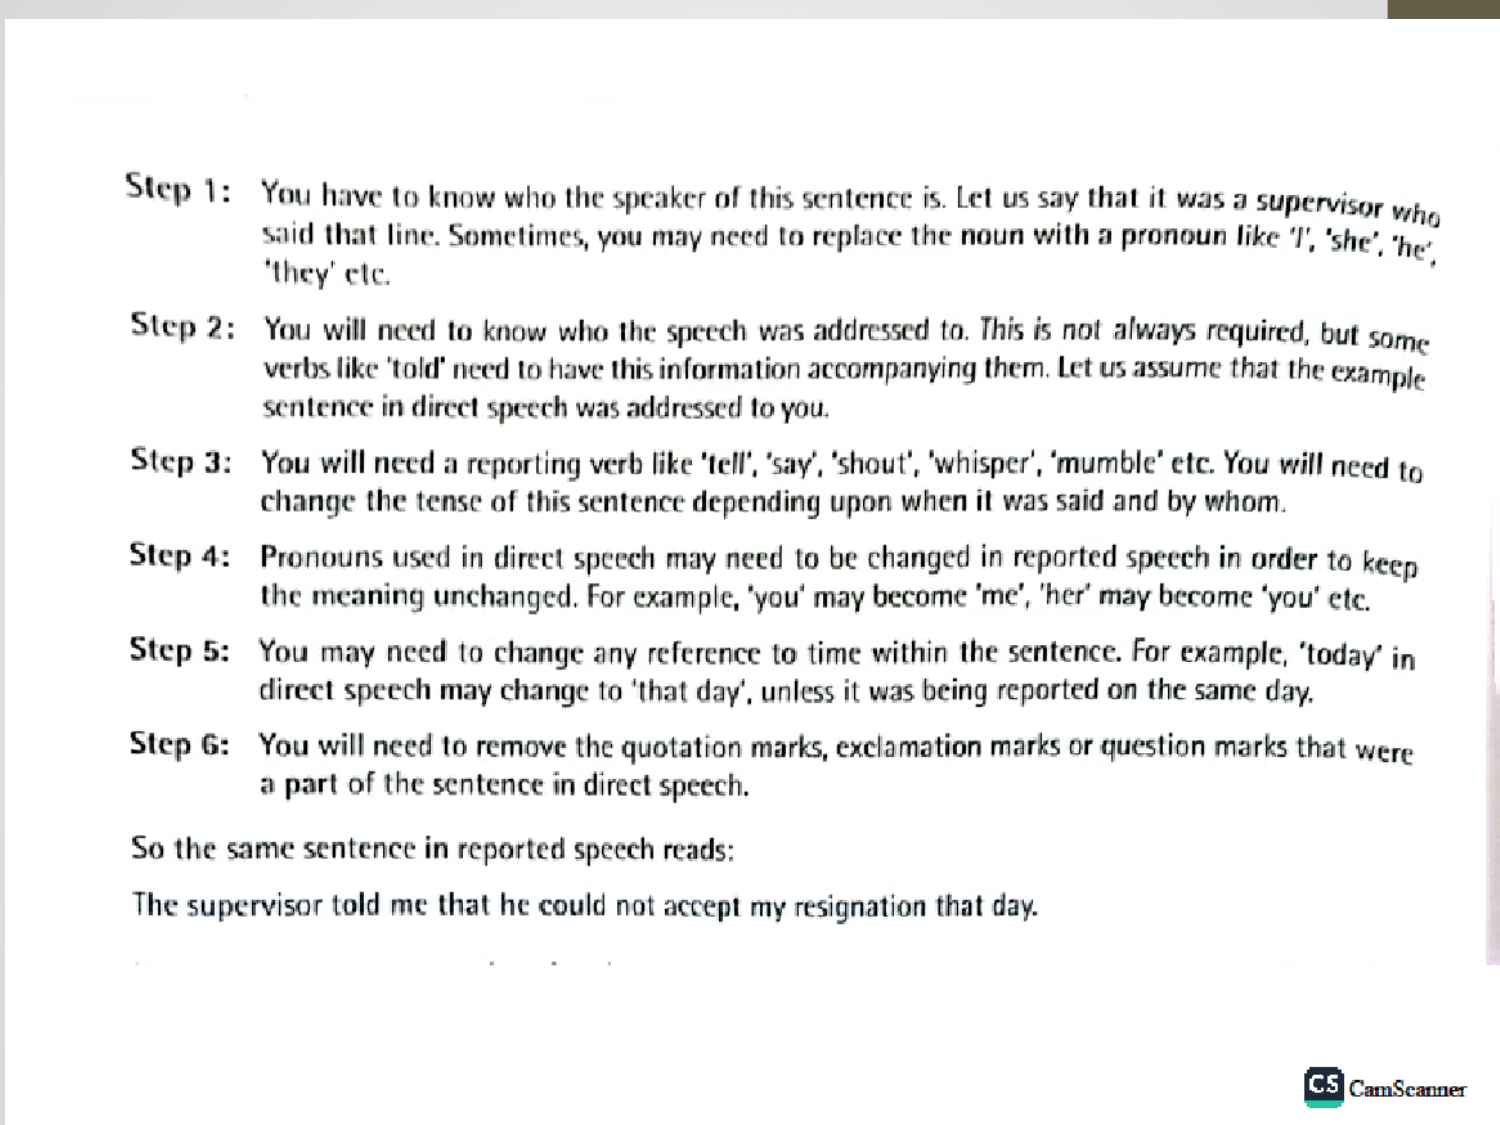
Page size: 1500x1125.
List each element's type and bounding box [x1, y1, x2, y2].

text_box [5, 18, 1500, 1125]
